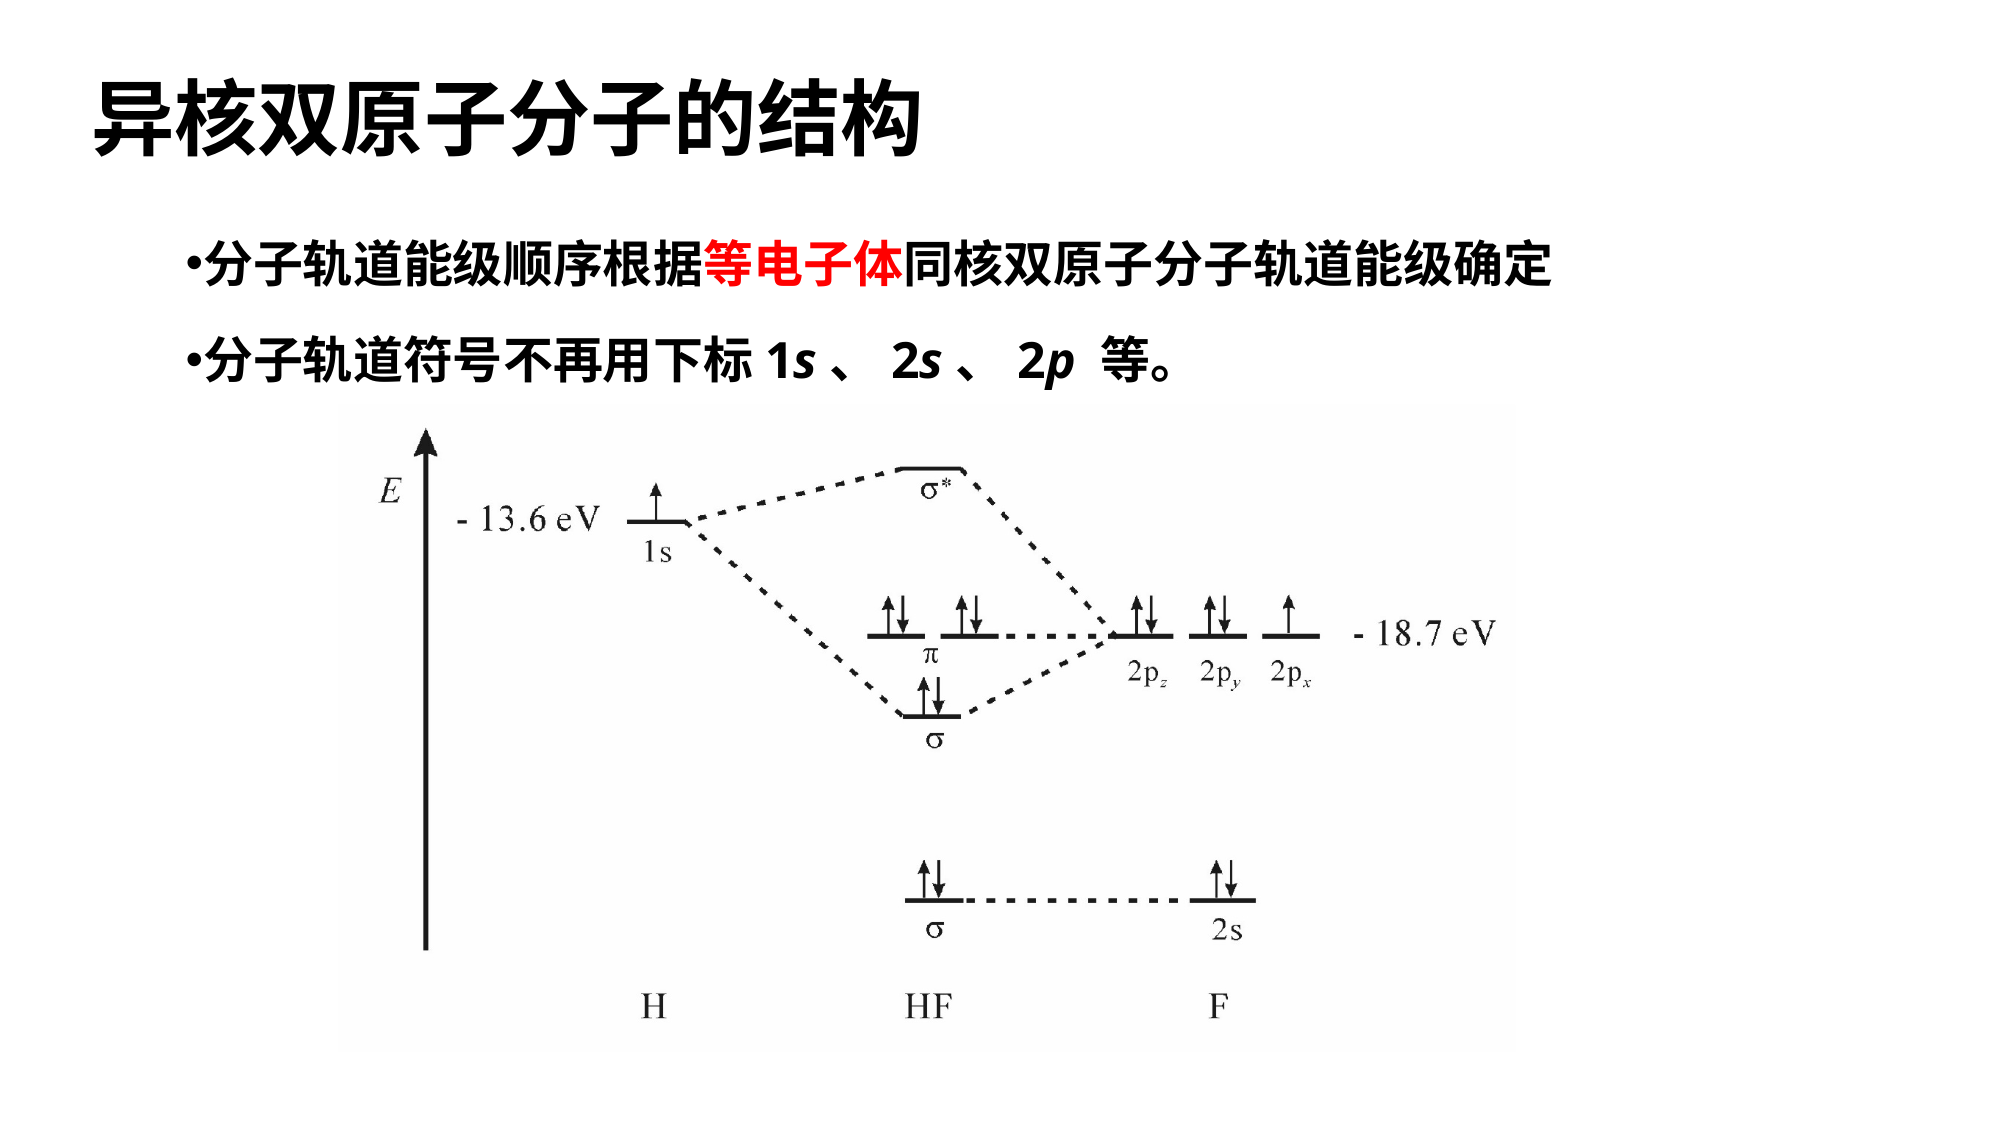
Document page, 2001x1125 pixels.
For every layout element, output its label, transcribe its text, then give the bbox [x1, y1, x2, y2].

picture [337, 404, 1516, 1052]
text_box 分子轨道能级顺序根据等电子体同核双原子分子轨道能级确定 分子轨道符号不再用下标1s、2s、2p 等。 [170, 189, 1764, 380]
text_box 异核双原子分子的结构 [76, 41, 1427, 176]
